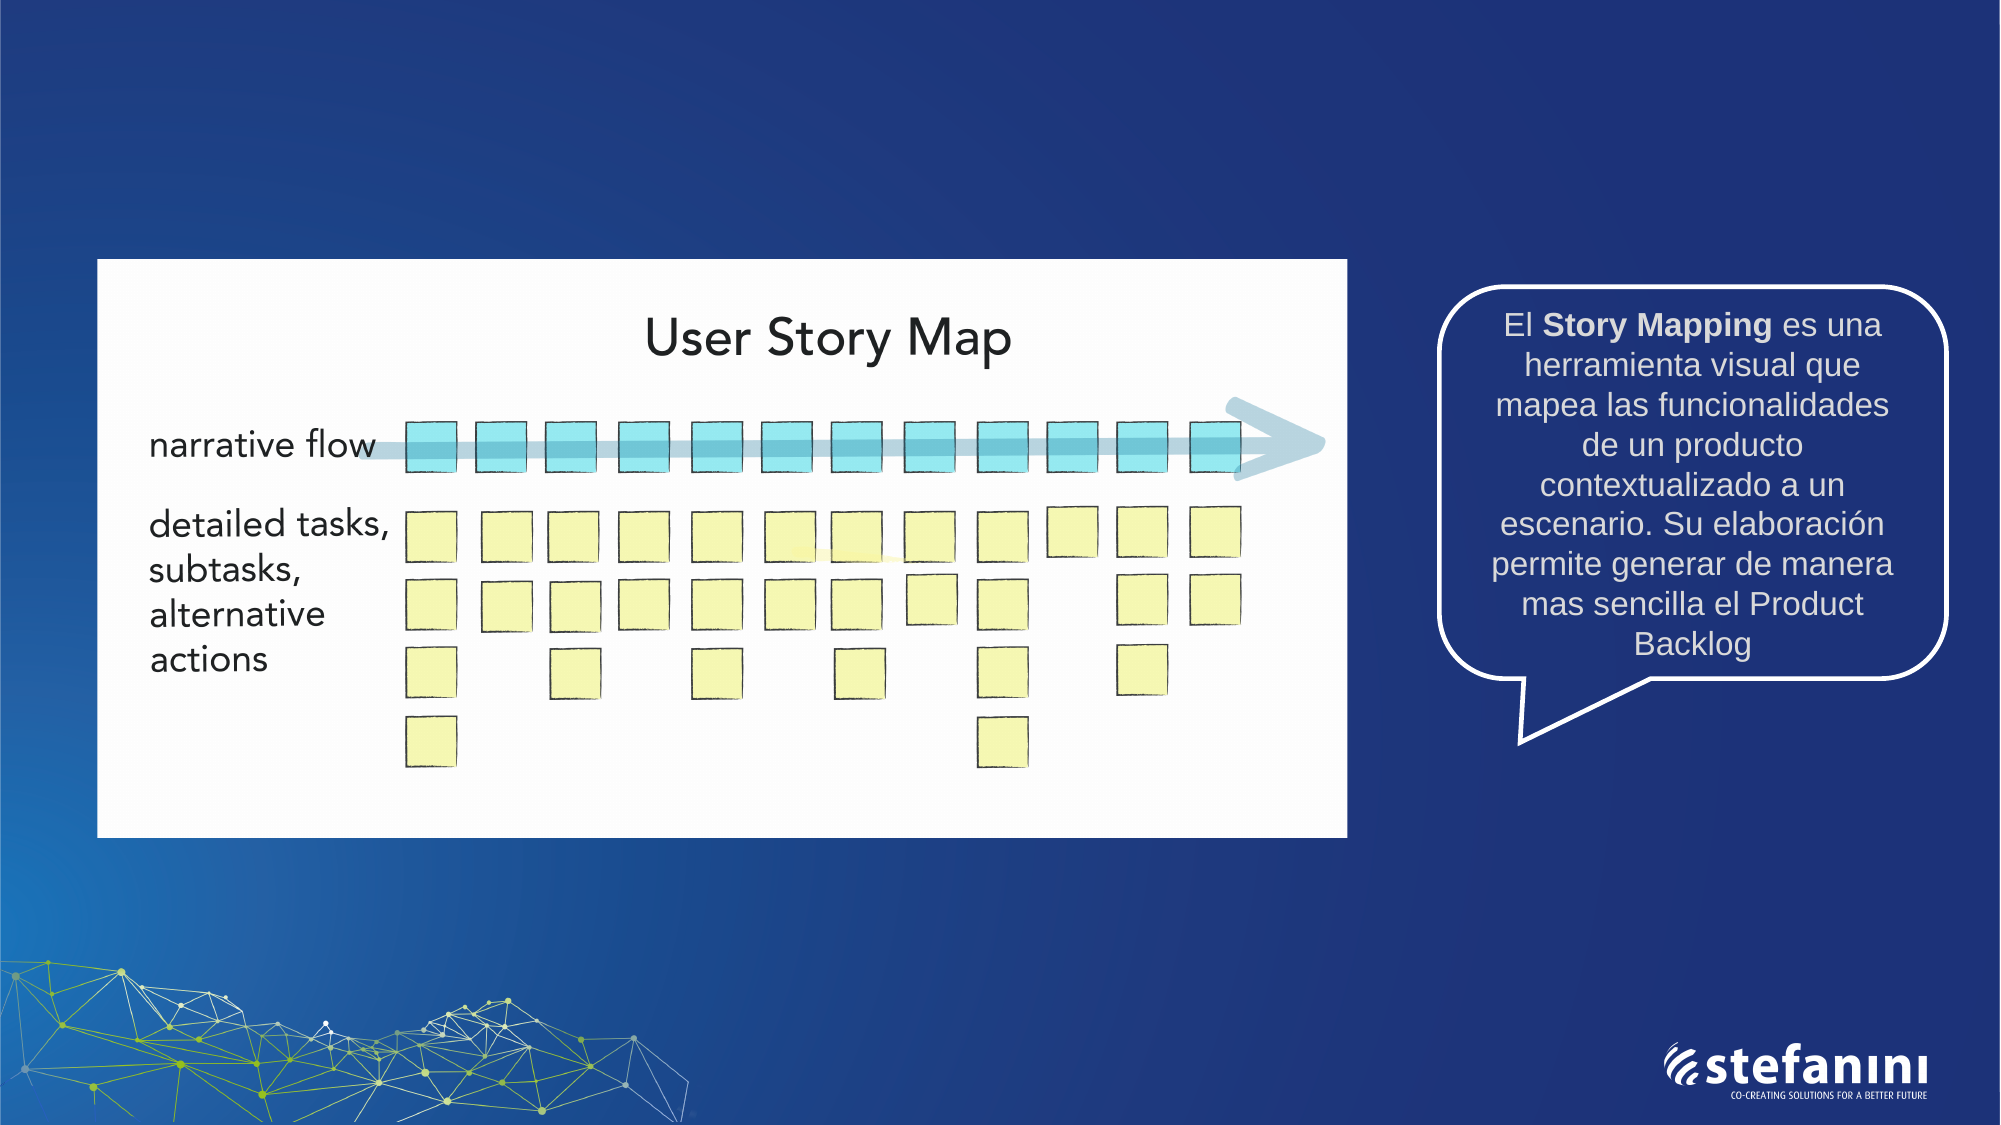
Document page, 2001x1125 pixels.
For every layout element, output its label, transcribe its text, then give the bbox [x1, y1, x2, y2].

picture [0, 0, 2000, 1125]
text_box El Story Mapping es una herramienta visual que mapea las funcionalidades de un producto contextualizado a un escenario. Su elaboración permite generar de manera mas sencilla el Product Backlog [1438, 285, 1948, 745]
